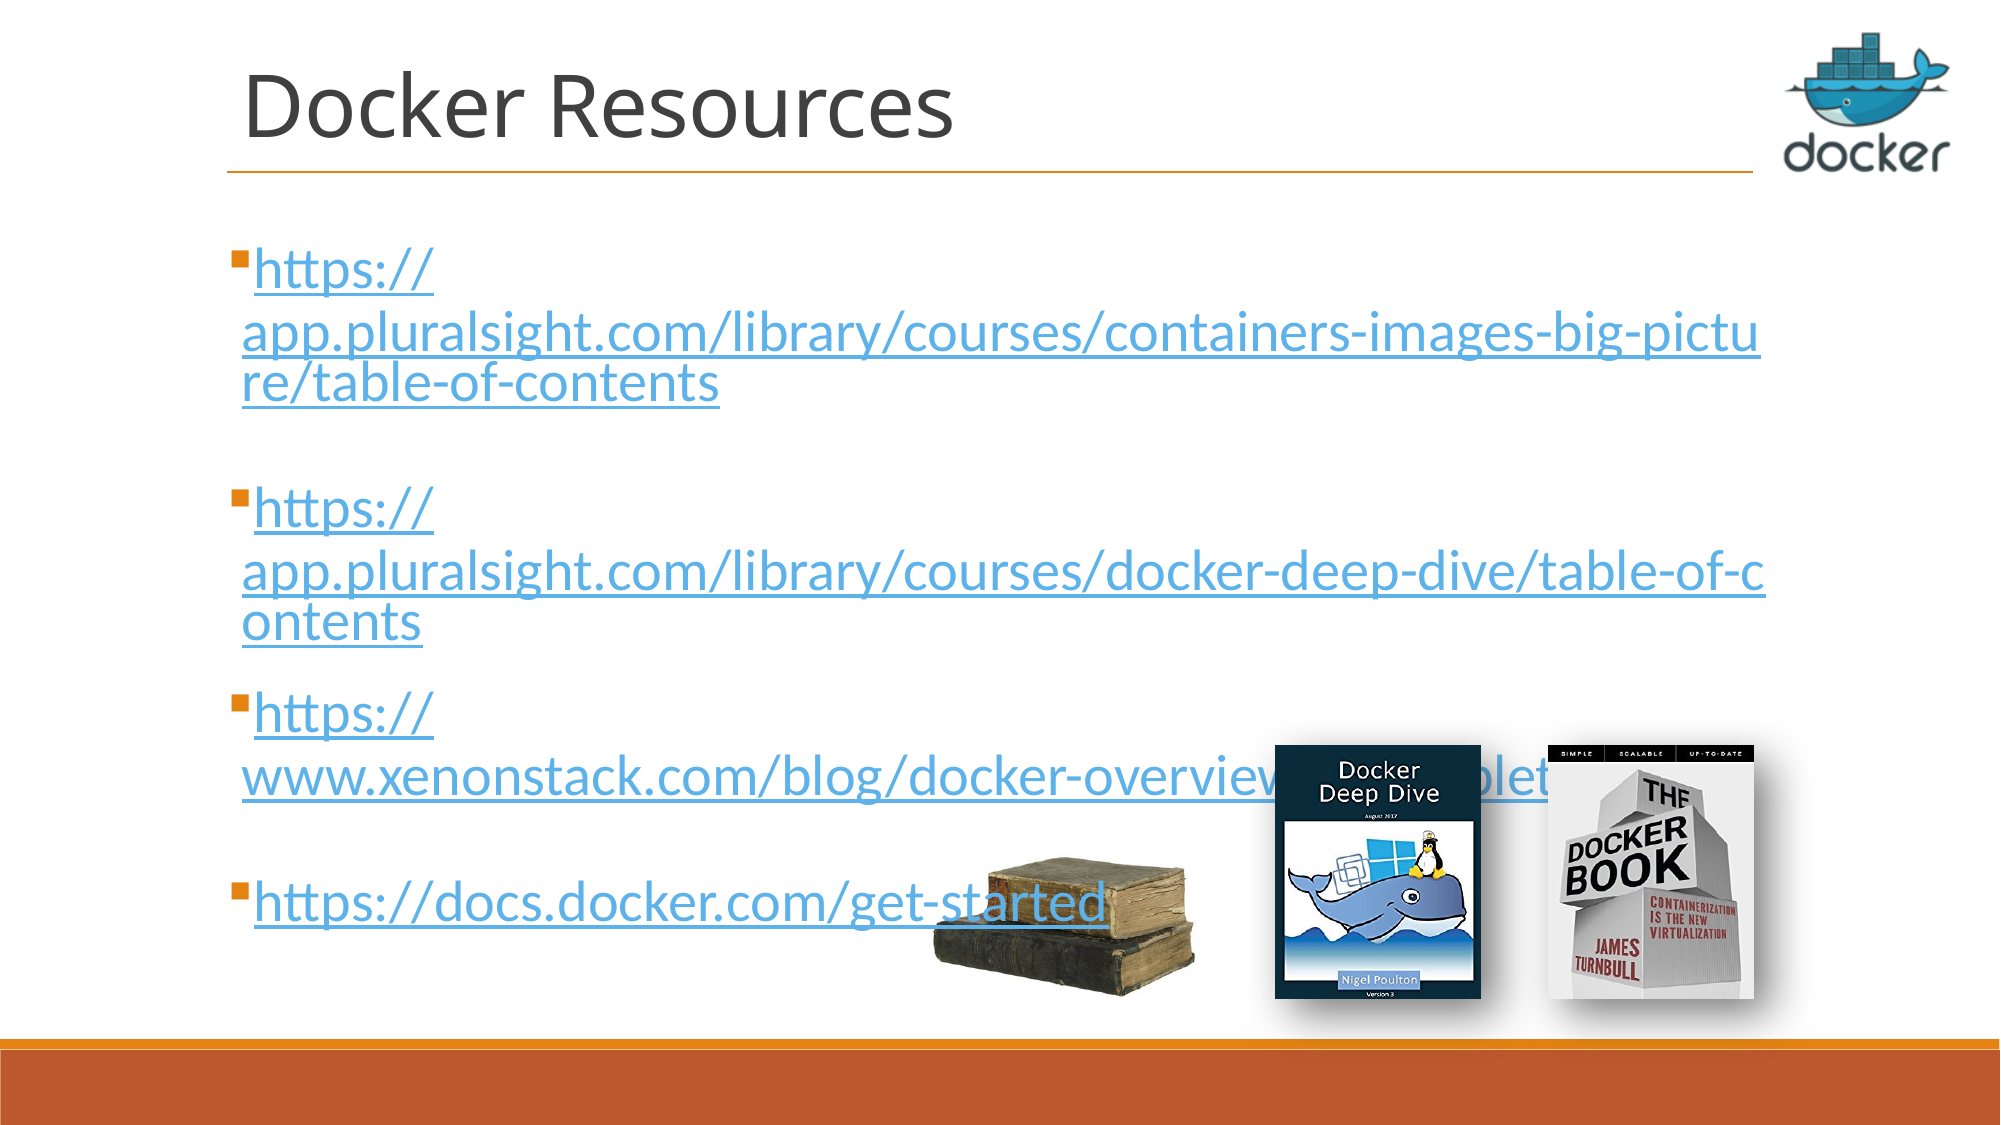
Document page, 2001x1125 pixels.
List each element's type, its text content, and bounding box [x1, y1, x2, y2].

picture [1274, 745, 1481, 1000]
list https://app.pluralsight.com/library/courses/containers-images-big-picture/table-of-contents https://app.pluralsight.com/library/courses/docker-deep-dive/table-of-contents https://www.xenonstack.com/blog/docker-overview-a-complete-guide https://docs.docker.com/get-started [226, 231, 1773, 1027]
picture [1753, 25, 1973, 185]
picture [922, 811, 1208, 1000]
picture [1548, 745, 1755, 1000]
title Docker Resources [226, 58, 1704, 163]
